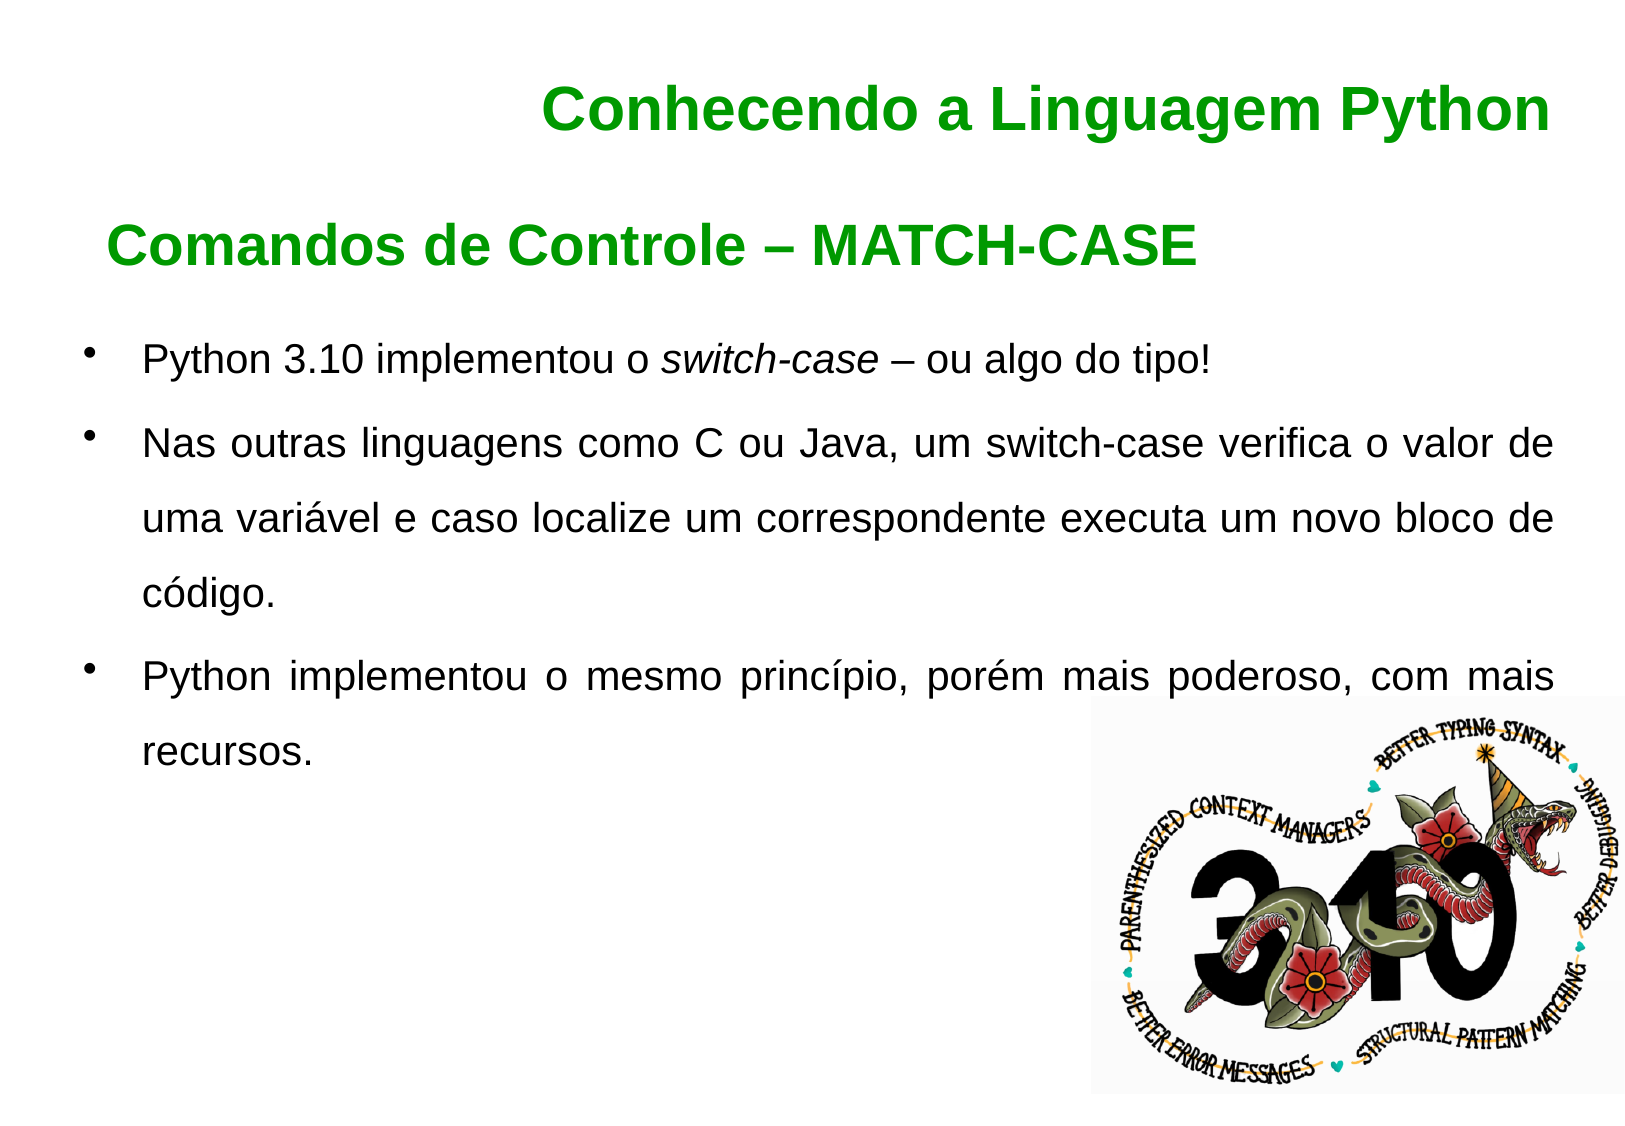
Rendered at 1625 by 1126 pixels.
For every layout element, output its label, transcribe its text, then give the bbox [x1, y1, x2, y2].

text_box Python 3.10 implementou o switch-case – ou algo do tipo! Nas outras linguagens como C ou Java, um switch-case verifica o valor de uma variável e caso localize um correspondente executa um novo bloco de código. Python implementou o mesmo princípio, porém mais poderoso, com mais recursos. [68, 299, 1571, 941]
picture [1091, 696, 1625, 1094]
text_box Comandos de Controle – MATCH-CASE [91, 184, 1571, 299]
text_box Conhecendo a Linguagem Python [490, 47, 1569, 164]
